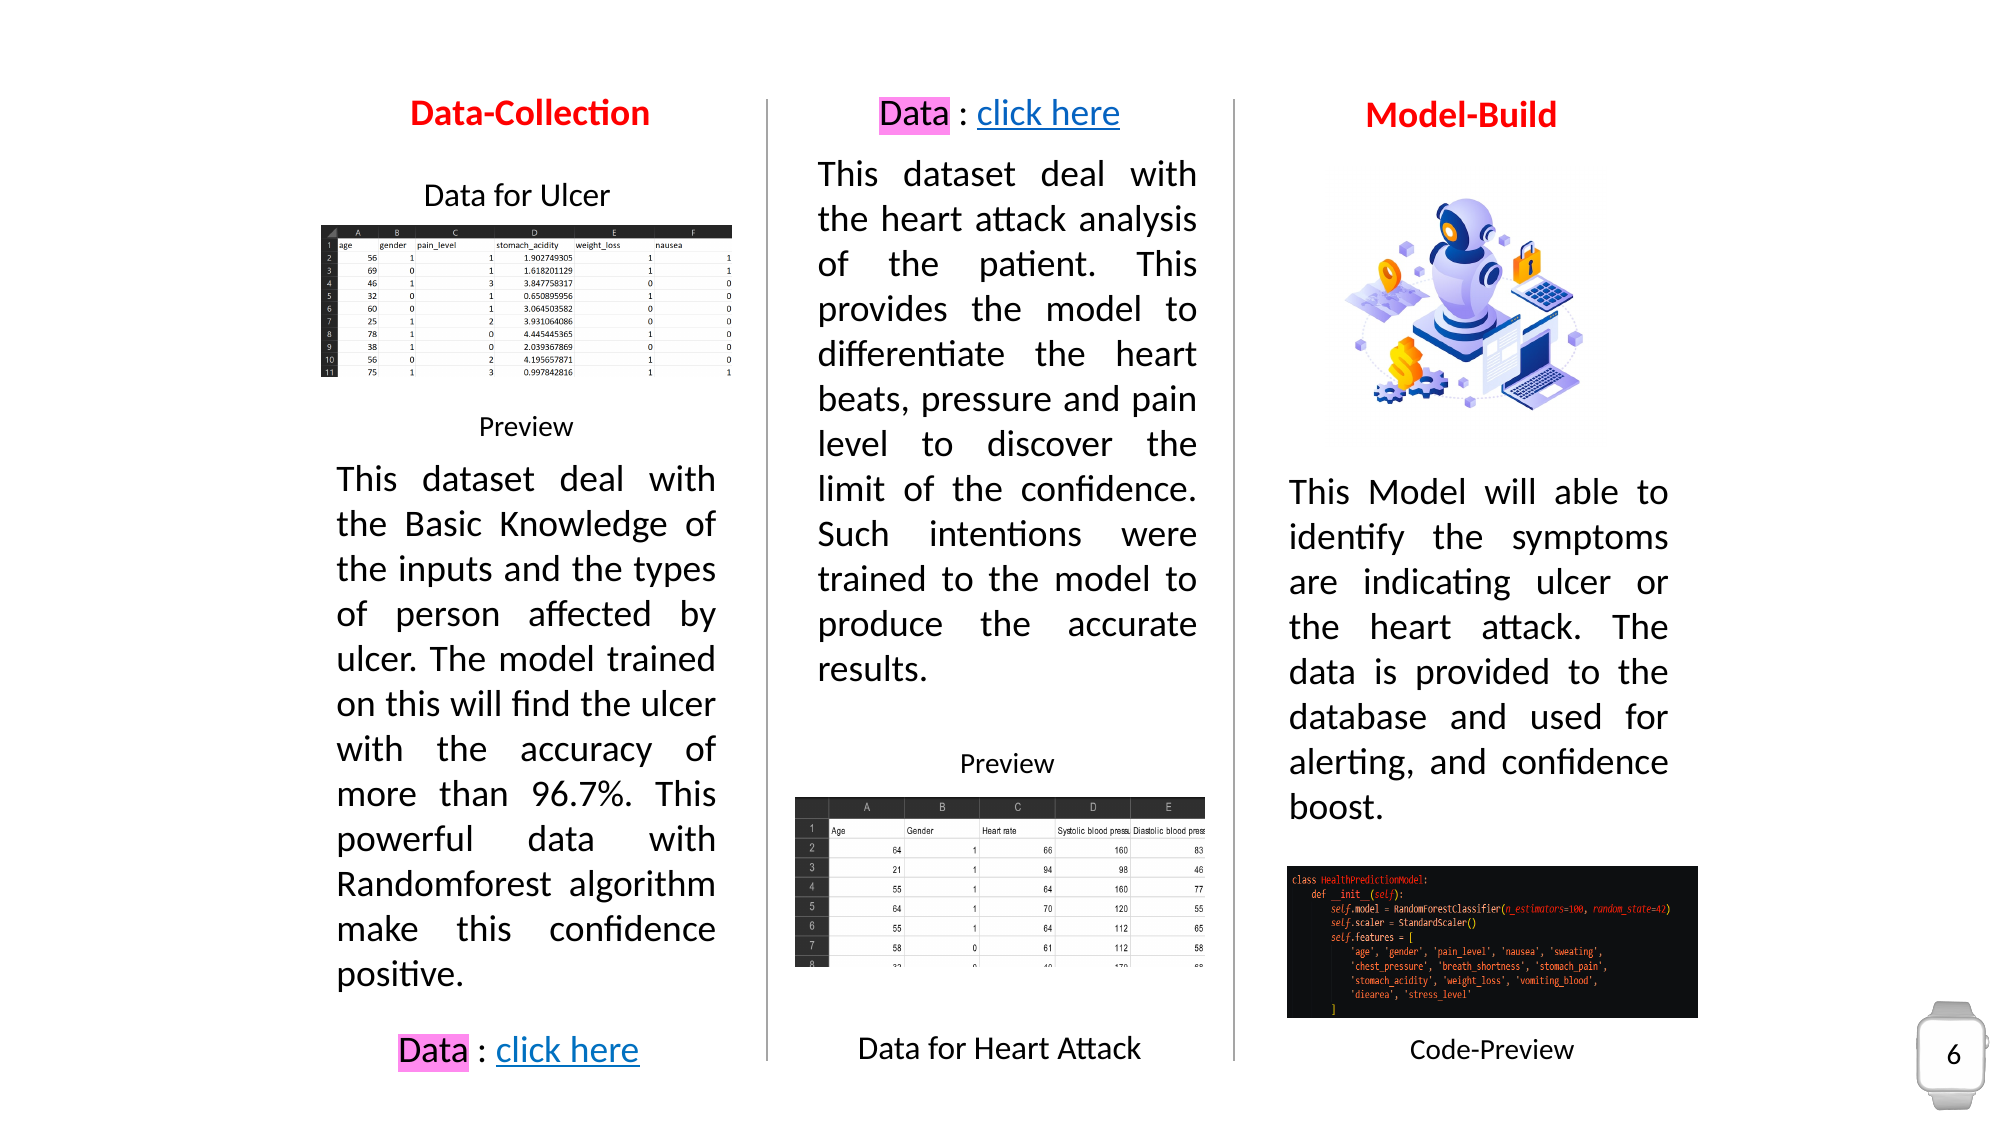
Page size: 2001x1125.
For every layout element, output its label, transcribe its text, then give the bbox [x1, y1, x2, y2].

picture [1287, 866, 1698, 1018]
text_box Code-Preview [1304, 1023, 1681, 1074]
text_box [1796, 962, 2000, 1125]
text_box This dataset deal with the heart attack analysis of the patient. This provides the model to differentiate the heart beats, pressure and pain level to discover the limit of the confidence. Such intentions were trained to the model to produce the accurate results. [802, 141, 1213, 696]
picture [1325, 166, 1607, 447]
text_box Preview [447, 400, 606, 446]
picture [321, 225, 732, 377]
text_box This dataset deal with the Basic Knowledge of the inputs and the types of person affected by ulcer. The model trained on this will find the ulcer with the accuracy of more than 96.7%. This powerful data with Randomforest algorithm make this confidence positive. [321, 446, 732, 1002]
picture [795, 797, 1205, 967]
text_box Data-Collection [387, 80, 667, 141]
text_box This Model will able to identify the symptoms are indicating ulcer or the heart attack. The data is provided to the database and used for alerting, and confidence boost. [1274, 459, 1685, 835]
text_box Data : click here [321, 1017, 717, 1078]
text_box Data for Ulcer [409, 166, 658, 221]
text_box Data for Heart Attack [811, 1019, 1189, 1074]
text_box Preview [928, 736, 1087, 787]
text_box Data : click here [802, 80, 1198, 141]
text_box Model-Build [1350, 82, 1582, 143]
